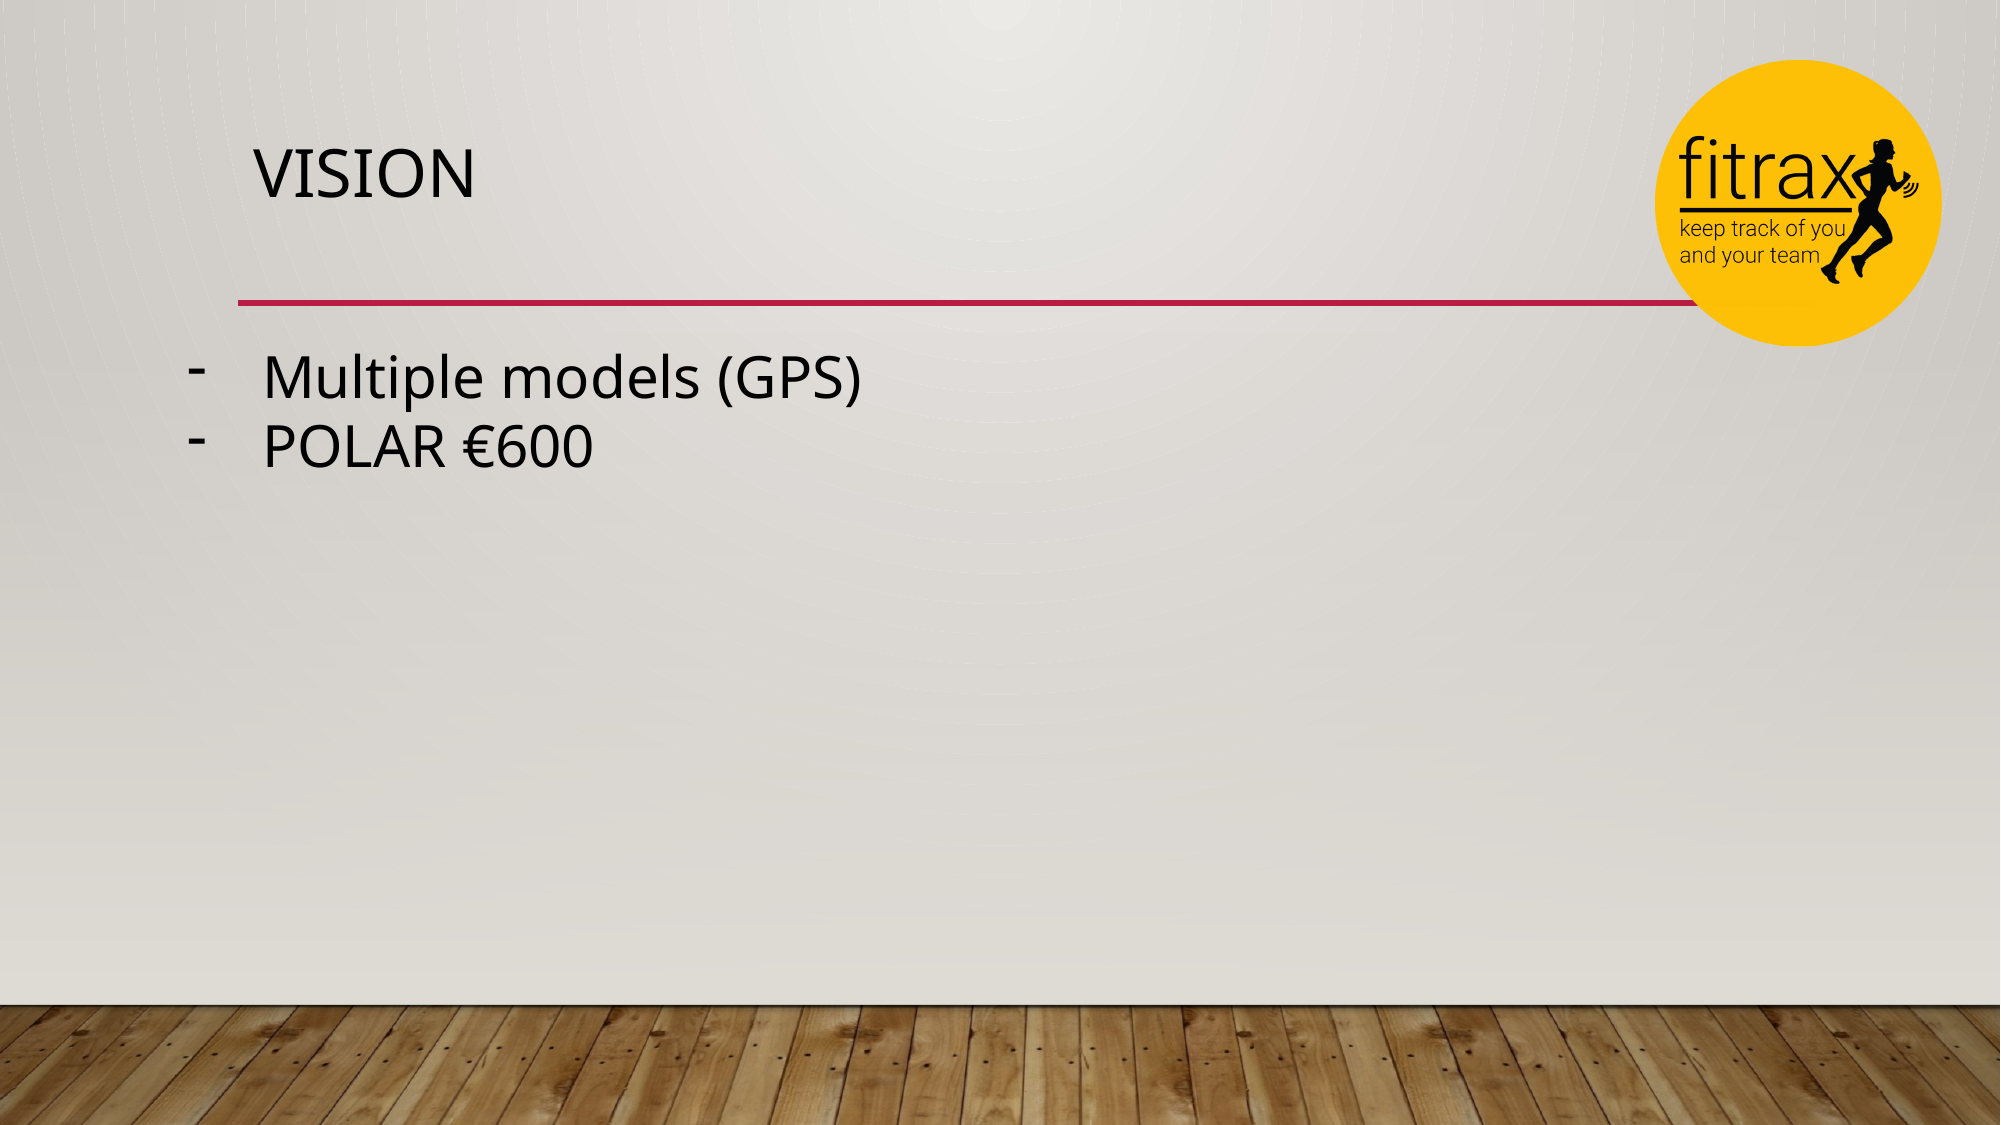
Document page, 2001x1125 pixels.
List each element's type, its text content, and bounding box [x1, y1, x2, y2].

picture [1652, 56, 1947, 351]
title Vision [238, 131, 1652, 305]
text_box Multiple models (GPS) POLAR €600 [172, 332, 1026, 627]
picture [0, 1005, 2000, 1125]
